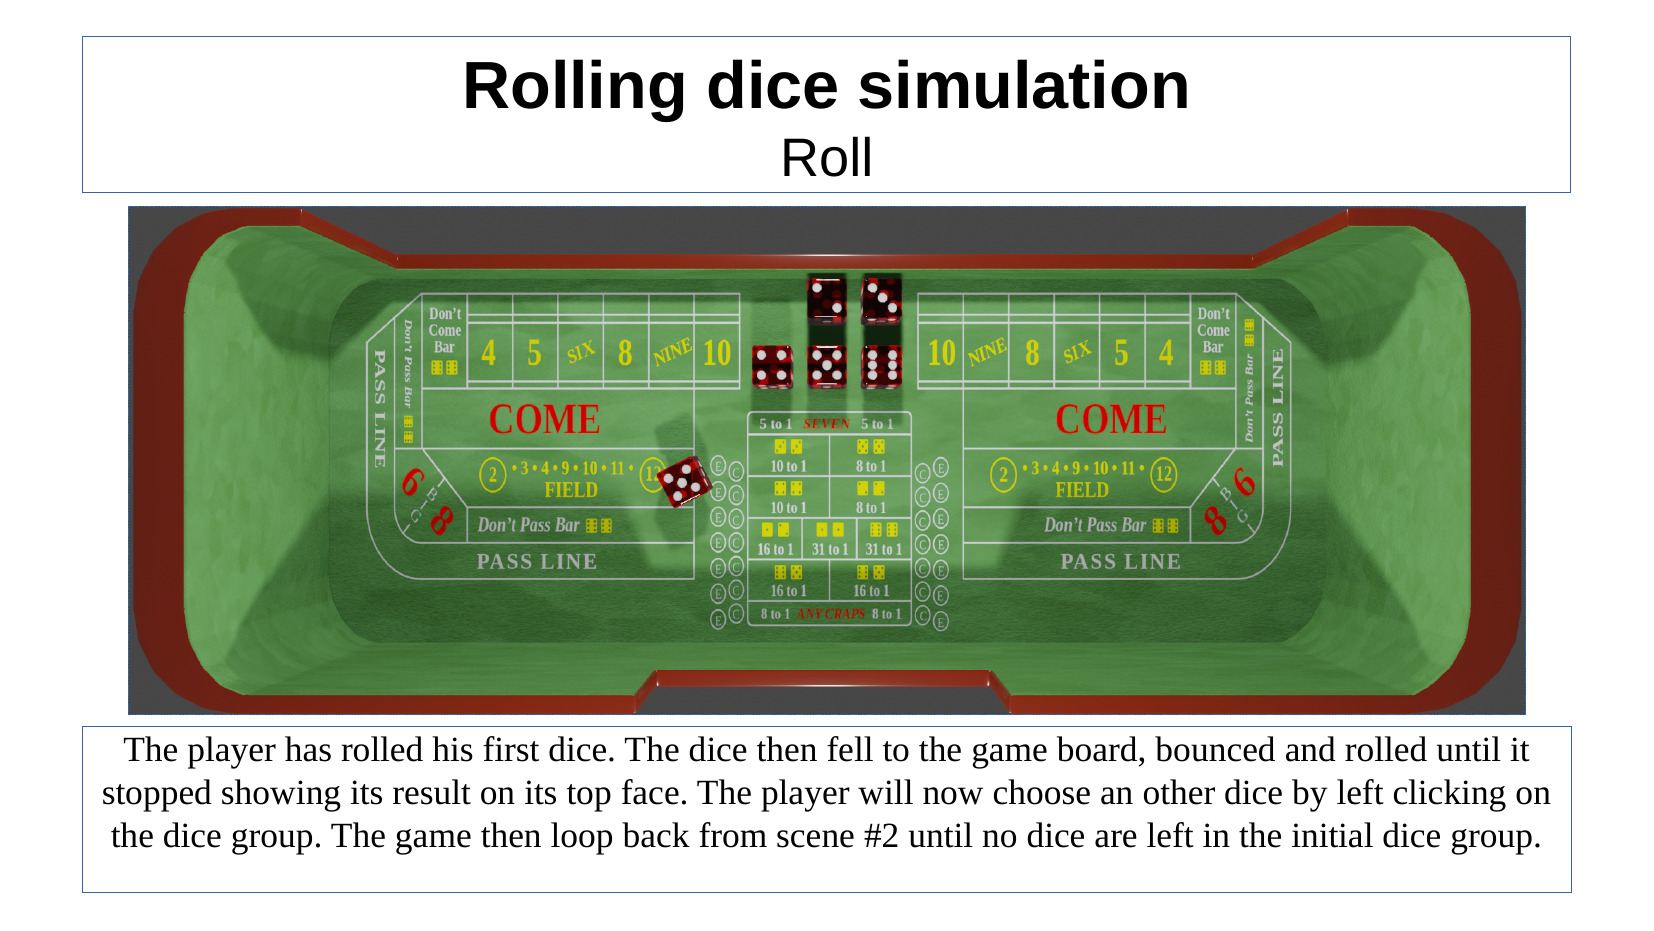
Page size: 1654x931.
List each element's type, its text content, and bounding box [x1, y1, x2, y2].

text_box Rolling dice simulation Roll [82, 36, 1571, 193]
text_box The player has rolled his first dice. The dice then fell to the game board, bounced and rolled until it stopped showing its result on its top face. The player will now choose an other dice by left clicking on the dice group. The game then loop back from scene #2 until no dice are left in the initial dice group. [82, 726, 1572, 893]
picture [128, 206, 1526, 715]
